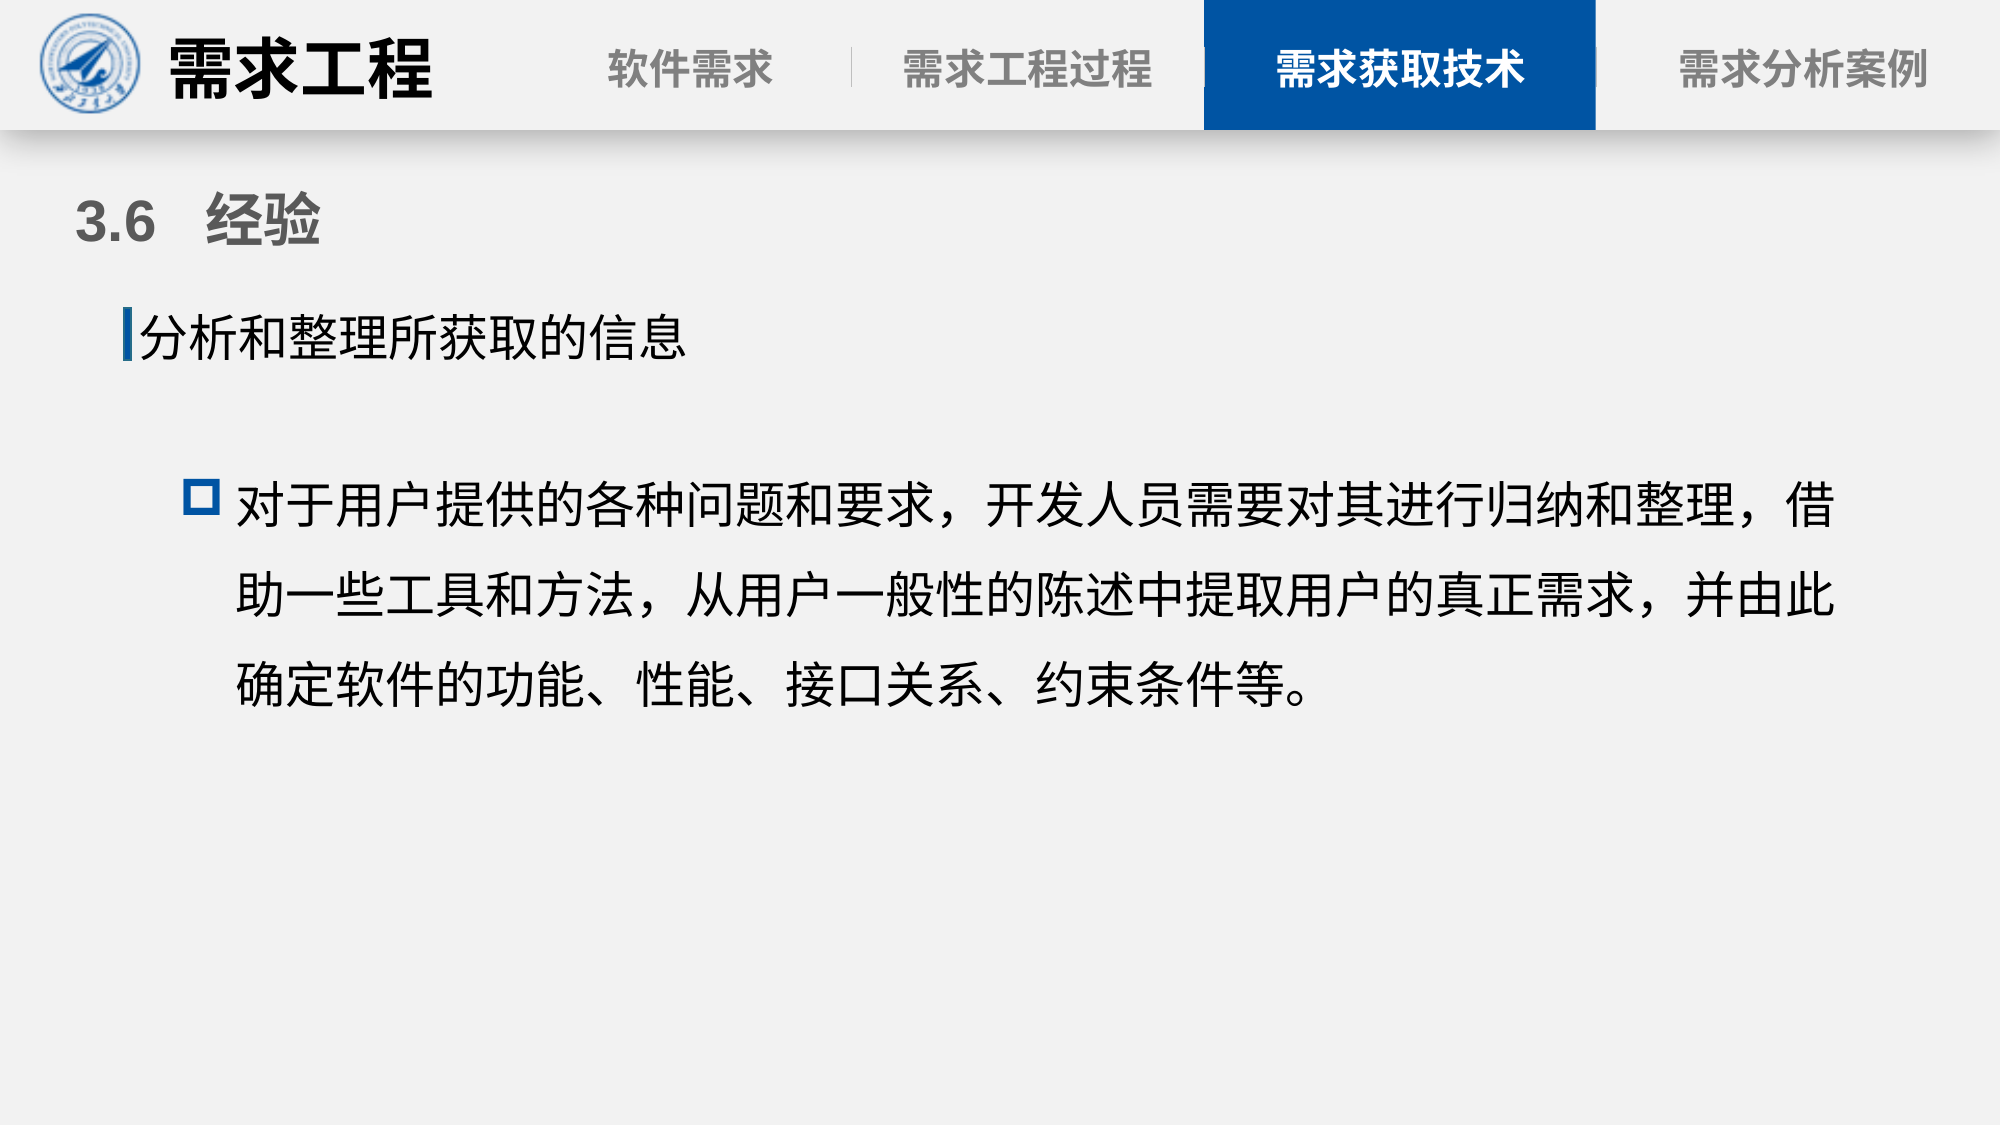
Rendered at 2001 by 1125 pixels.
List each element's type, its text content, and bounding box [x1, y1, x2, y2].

text_box [0, 0, 1203, 131]
text_box 需求获取技术 [1264, 35, 1536, 102]
text_box [1203, 0, 1597, 131]
text_box 软件需求 [580, 35, 802, 102]
text_box 需求工程 [152, 18, 480, 115]
picture [22, 4, 153, 122]
text_box 需求工程过程 [892, 35, 1164, 102]
text_box 3.6 经验 [60, 176, 337, 261]
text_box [124, 299, 1112, 375]
text_box [1597, 0, 2000, 131]
text_box 需求分析案例 [1665, 35, 1942, 102]
text_box 对于用户提供的各种问题和要求，开发人员需要对其进行归纳和整理，借助一些工具和方法，从用户一般性的陈述中提取用户的真正需求，并由此确定软件的功能、性能、接口关系、约束条件等。 [164, 436, 1874, 901]
